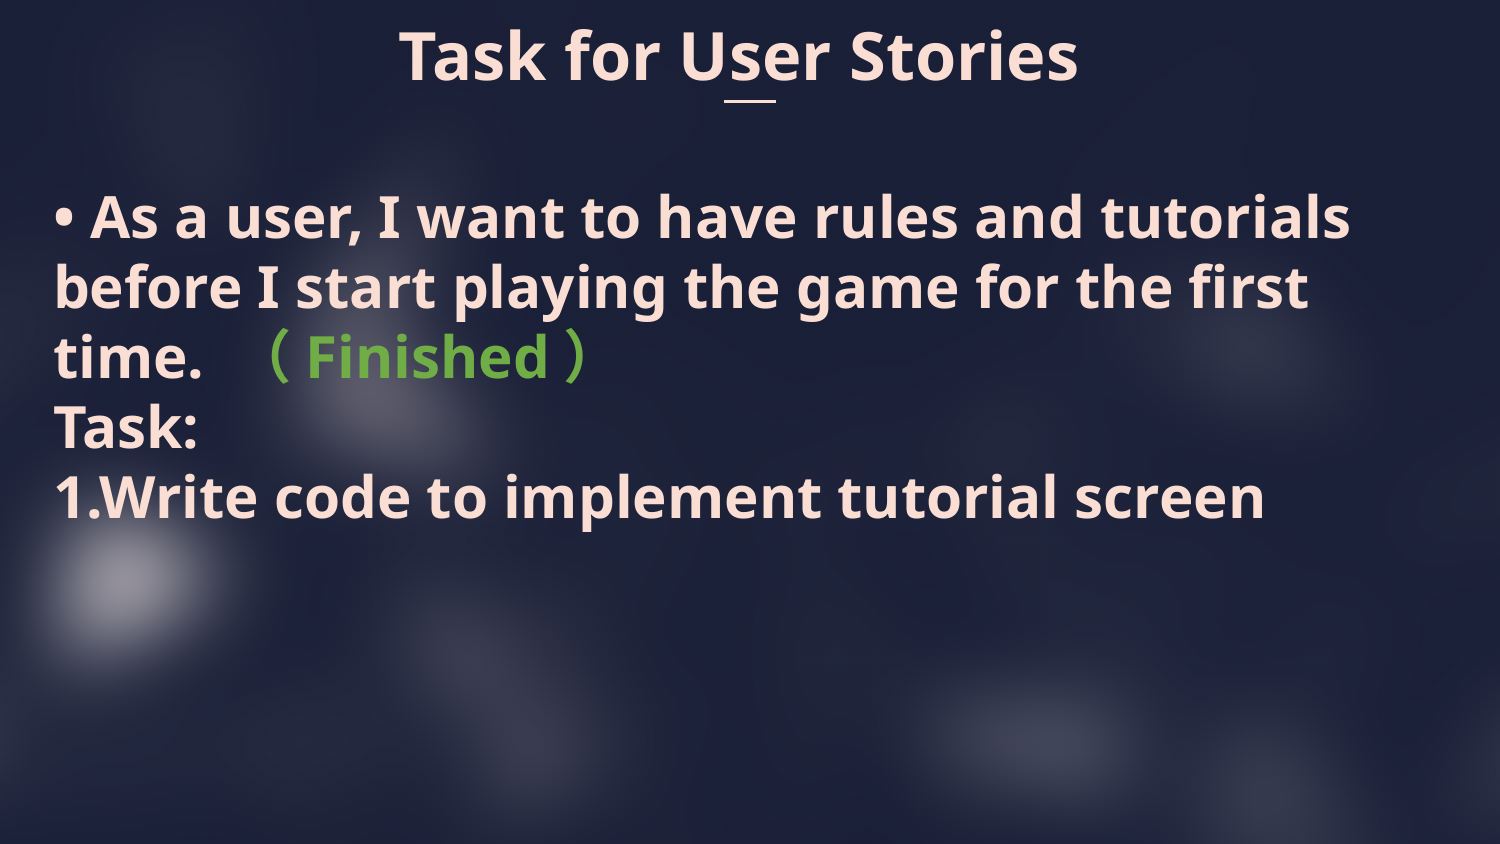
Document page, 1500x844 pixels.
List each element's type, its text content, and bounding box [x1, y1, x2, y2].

text_box • As a user, I want to have rules and tutorials before I start playing the game for the first time. （Finished） Task: 1.Write code to implement tutorial screen [38, 173, 1484, 608]
picture [0, 0, 1500, 844]
text_box Task for User Stories [384, 5, 1116, 101]
